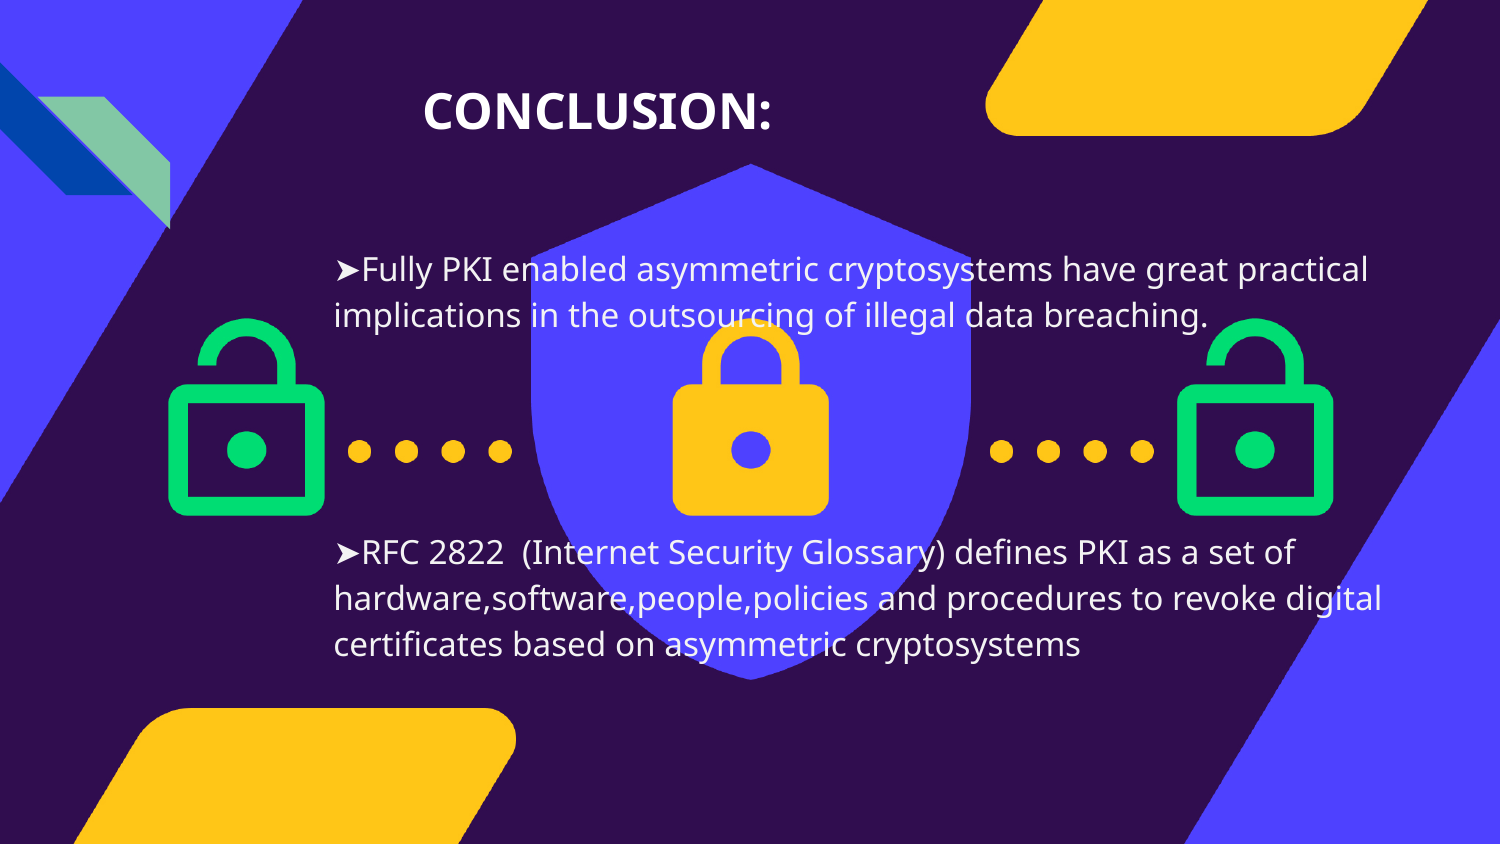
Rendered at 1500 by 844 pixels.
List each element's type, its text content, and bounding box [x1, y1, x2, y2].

list ➤Fully PKI enabled asymmetric cryptosystems have great practical implications in the outsourcing of illegal data breaching. ➤RFC 2822 (Internet Security Glossary) defines PKI as a set of hardware,software,people,policies and procedures to revoke digital certificates based on asymmetric cryptosystems [318, 227, 1446, 720]
title CONCLUSION: [212, 64, 1250, 178]
picture [0, 0, 1500, 844]
